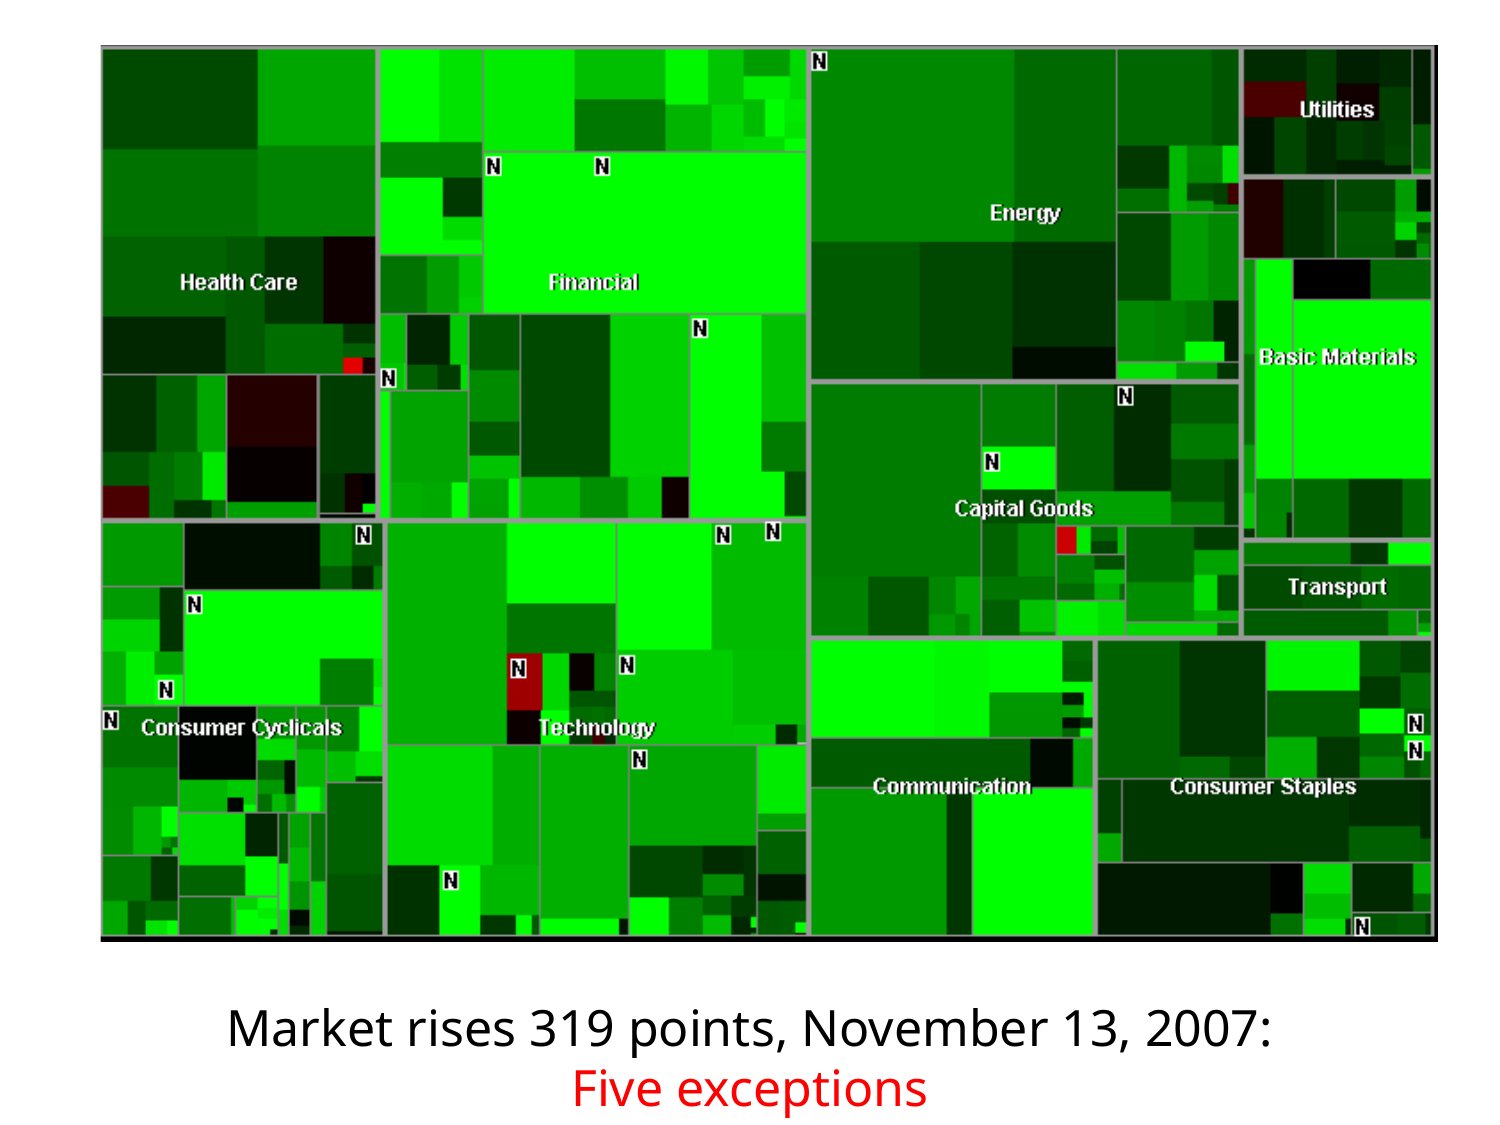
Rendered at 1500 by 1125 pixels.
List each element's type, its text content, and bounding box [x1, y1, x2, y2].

picture [100, 44, 1439, 942]
text_box Market rises 319 points, November 13, 2007: Five exceptions [0, 988, 1500, 1124]
